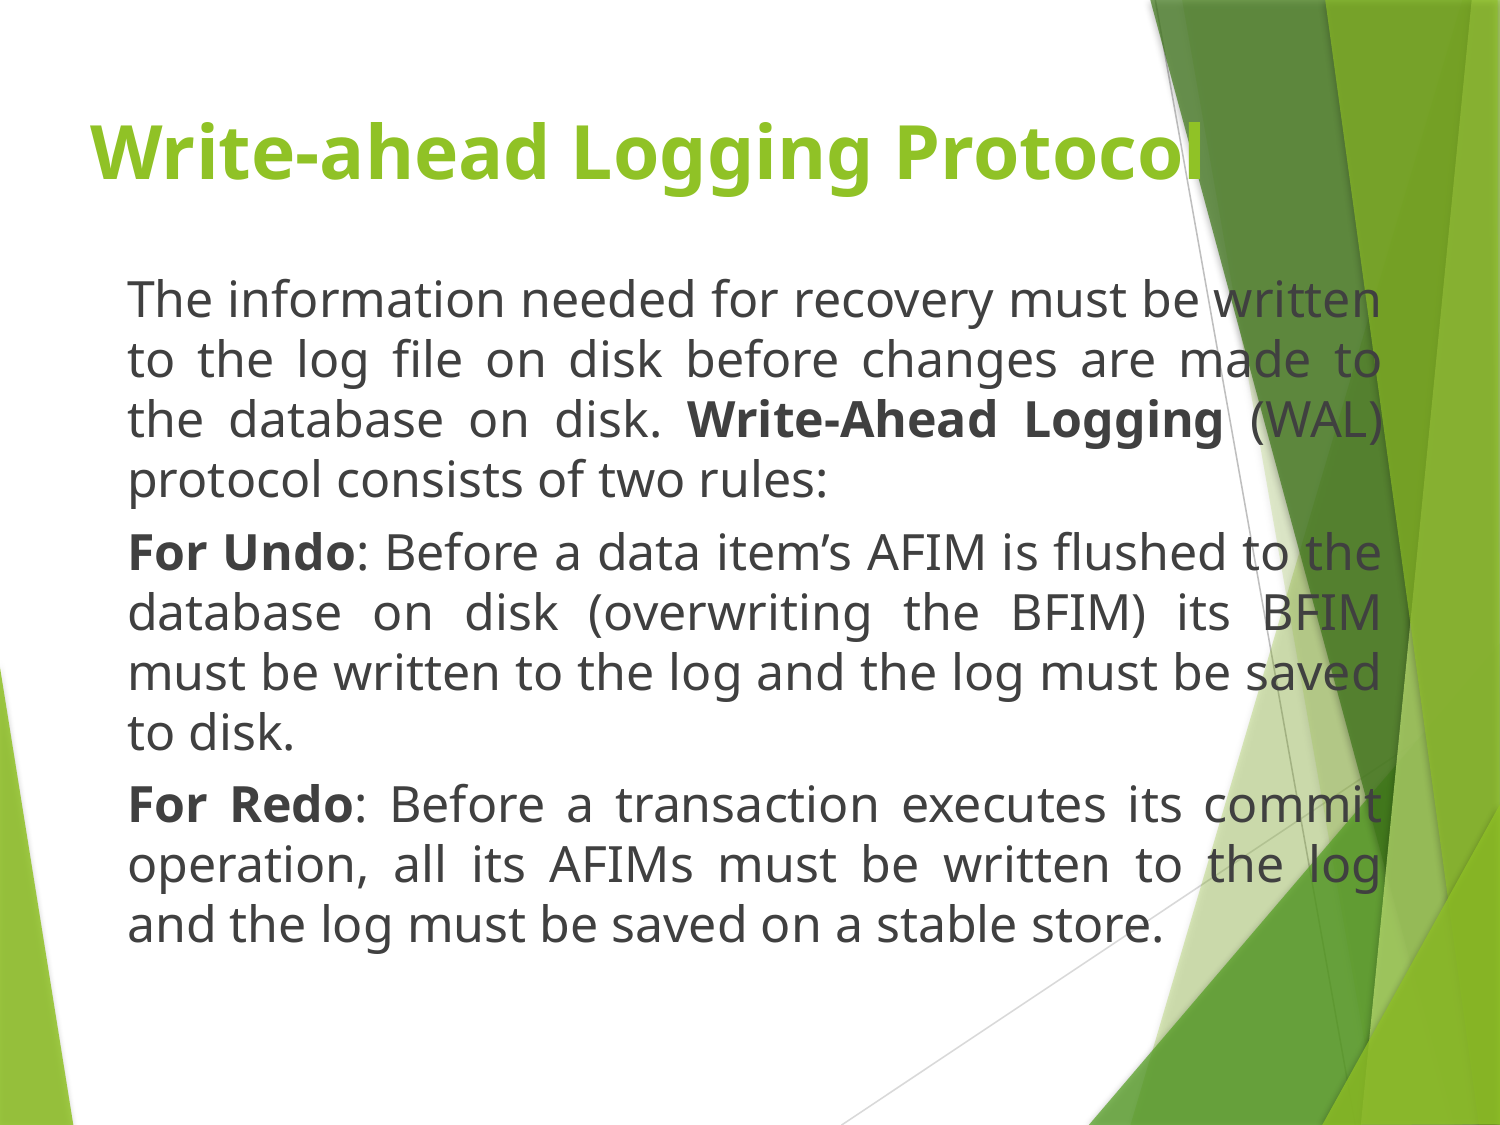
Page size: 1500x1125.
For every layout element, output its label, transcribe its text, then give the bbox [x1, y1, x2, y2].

title Write-ahead Logging Protocol [75, 97, 1388, 187]
list The information needed for recovery must be written to the log file on disk before changes are made to the database on disk. Write-Ahead Logging (WAL) protocol consists of two rules: For Undo: Before a data item’s AFIM is flushed to the database on disk (overwriting the BFIM) its BFIM must be written to the log and the log must be saved to disk. For Redo: Before a transaction executes its commit operation, all its AFIMs must be written to the log and the log must be saved on a stable store. [0, 187, 1398, 1022]
